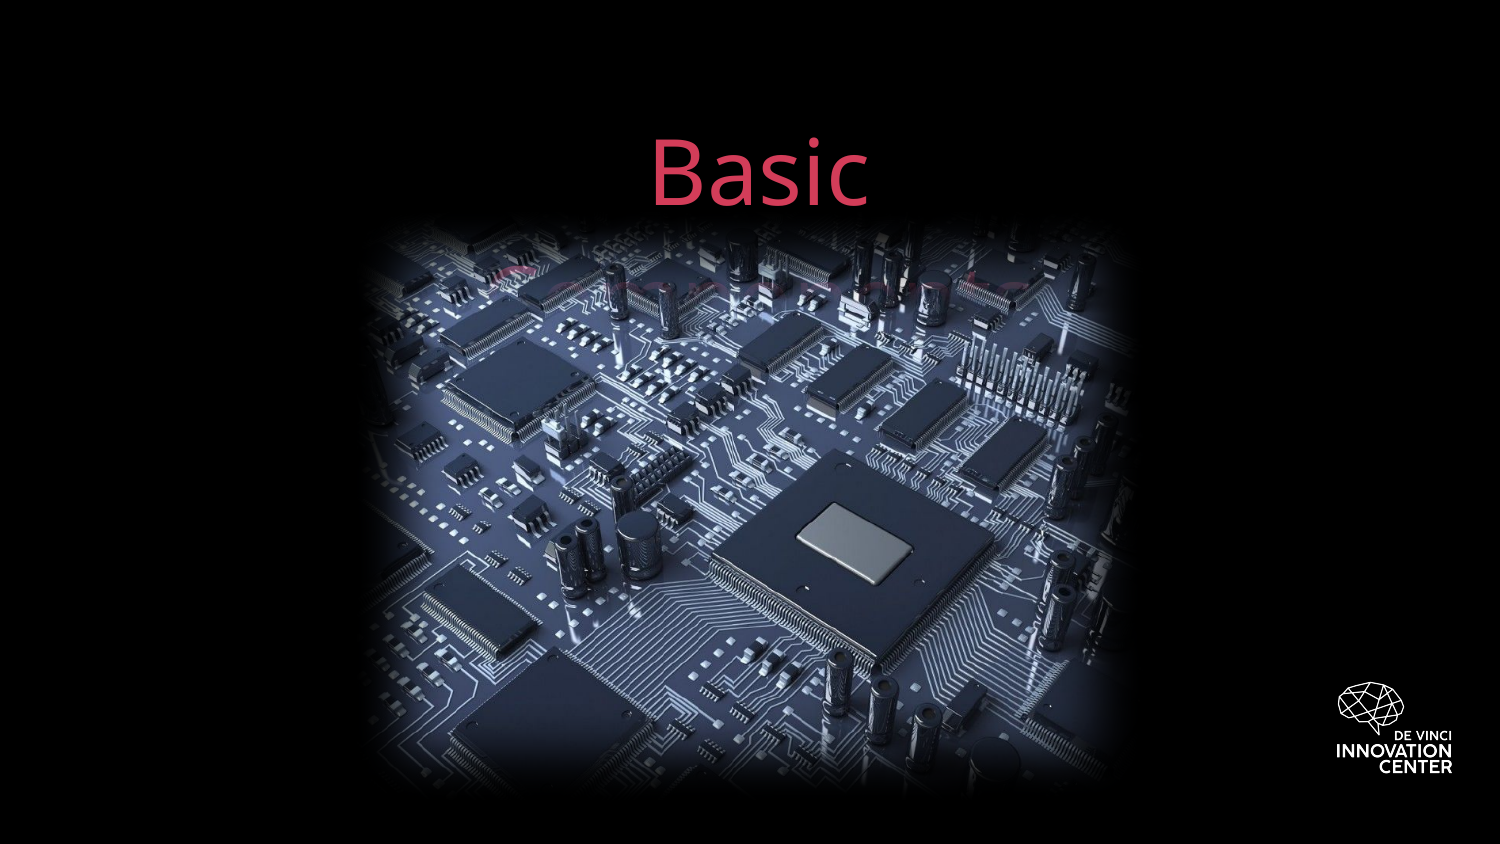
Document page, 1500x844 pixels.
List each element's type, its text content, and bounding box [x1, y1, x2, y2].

picture [353, 208, 1146, 803]
picture [1320, 656, 1471, 807]
text_box Basic Components [332, 82, 1168, 229]
